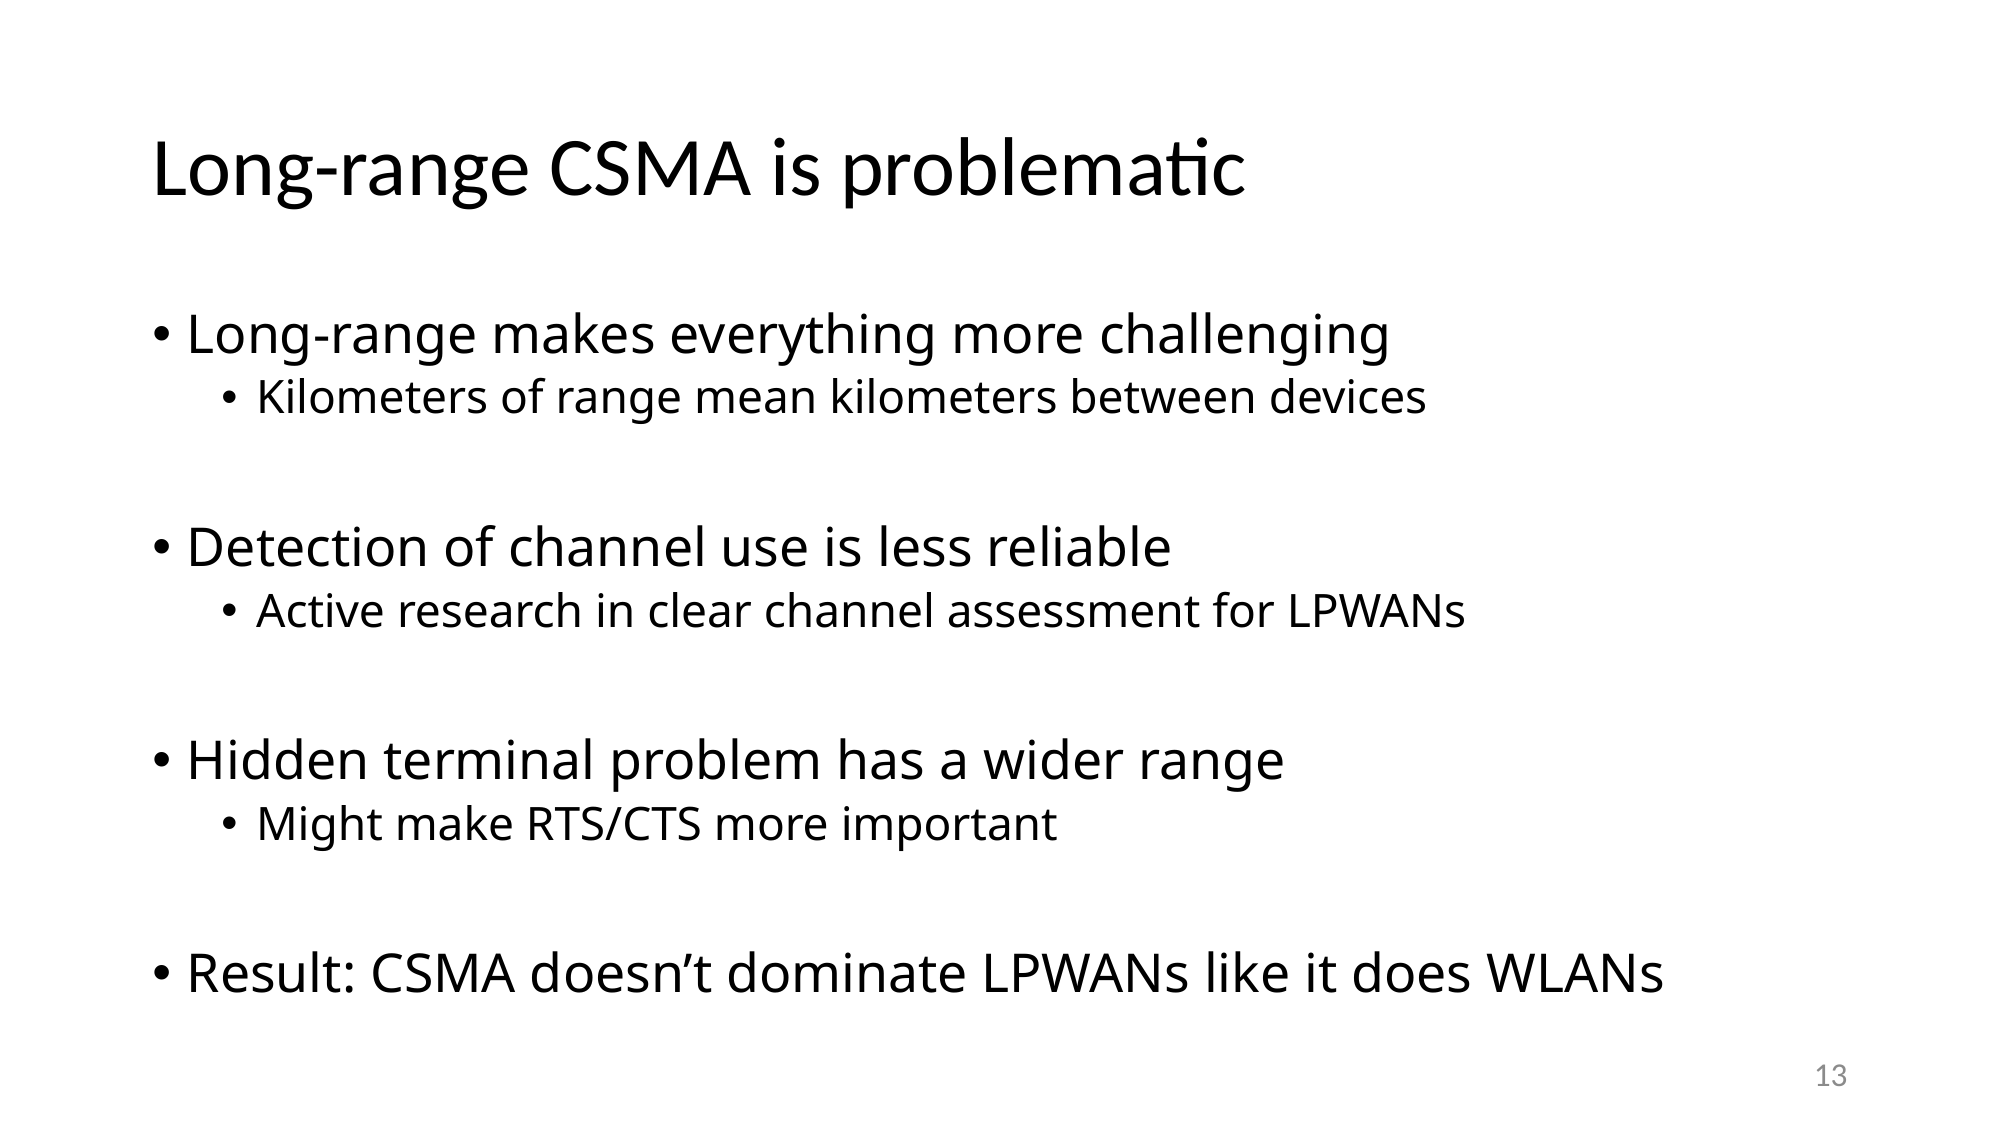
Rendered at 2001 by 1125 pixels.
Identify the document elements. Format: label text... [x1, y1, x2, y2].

title Long-range CSMA is problematic [137, 59, 1863, 278]
list Long-range makes everything more challenging Kilometers of range mean kilometers between devices Detection of channel use is less reliable Active research in clear channel assessment for LPWANs Hidden terminal problem has a wider range Might make RTS/CTS more important Result: CSMA doesn’t dominate LPWANs like it does WLANs [137, 299, 1863, 1014]
slide_number 13 [1412, 1042, 1863, 1103]
